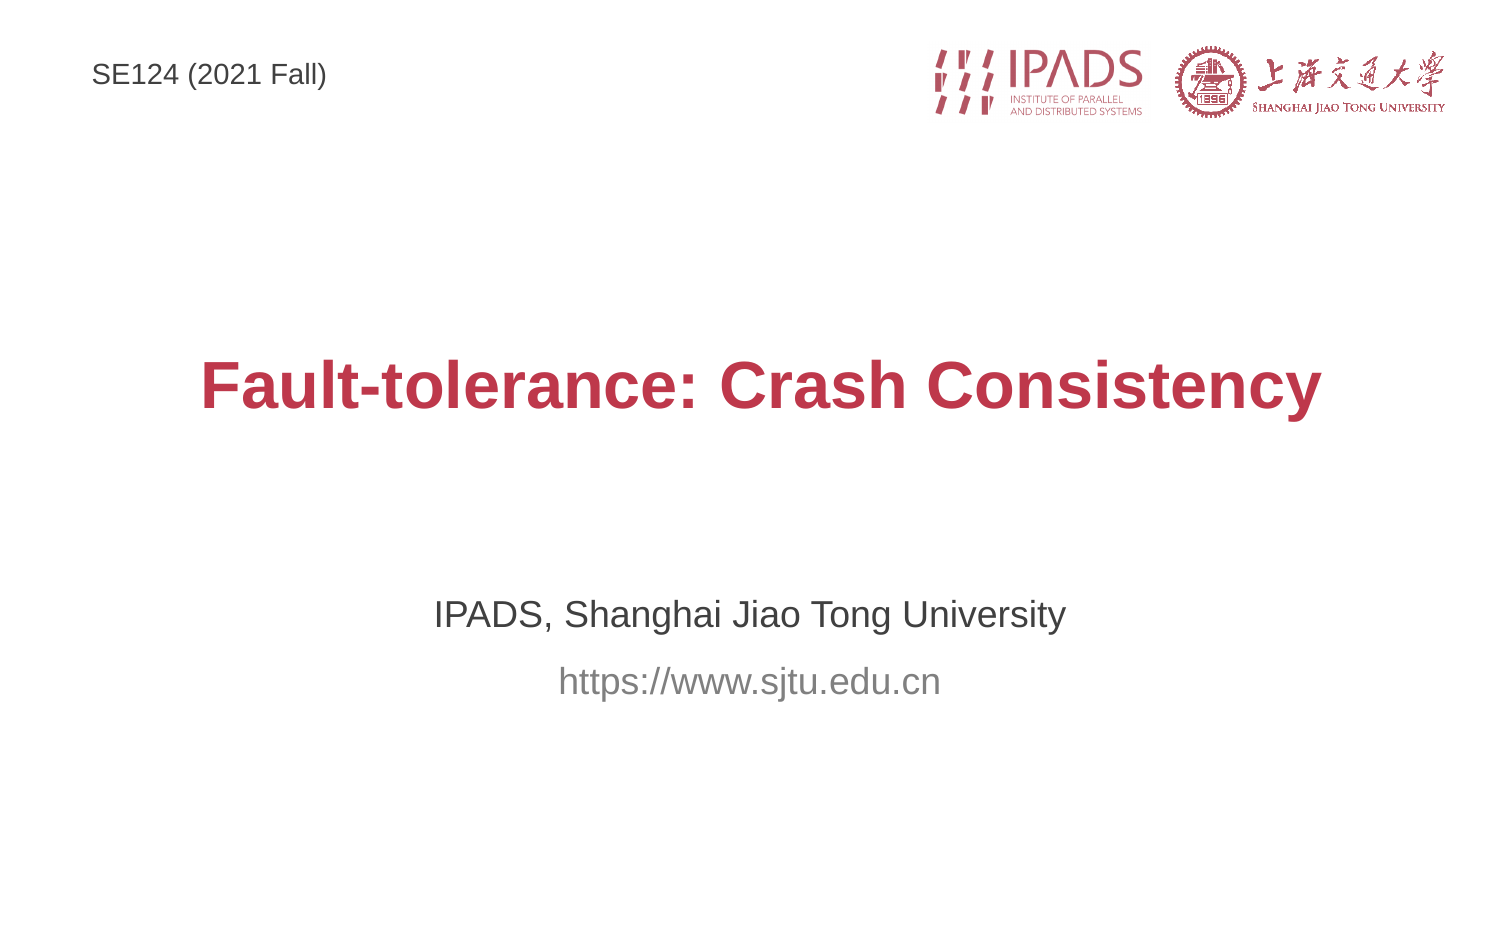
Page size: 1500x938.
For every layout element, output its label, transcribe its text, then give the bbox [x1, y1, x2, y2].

picture [1174, 46, 1445, 118]
text_box SE124 (2021 Fall) [76, 41, 609, 125]
title Fault-tolerance: Crash Consistency [124, 277, 1400, 479]
picture [926, 41, 1151, 123]
subtitle IPADS, Shanghai Jiao Tong University https://www.sjtu.edu.cn [112, 559, 1388, 761]
